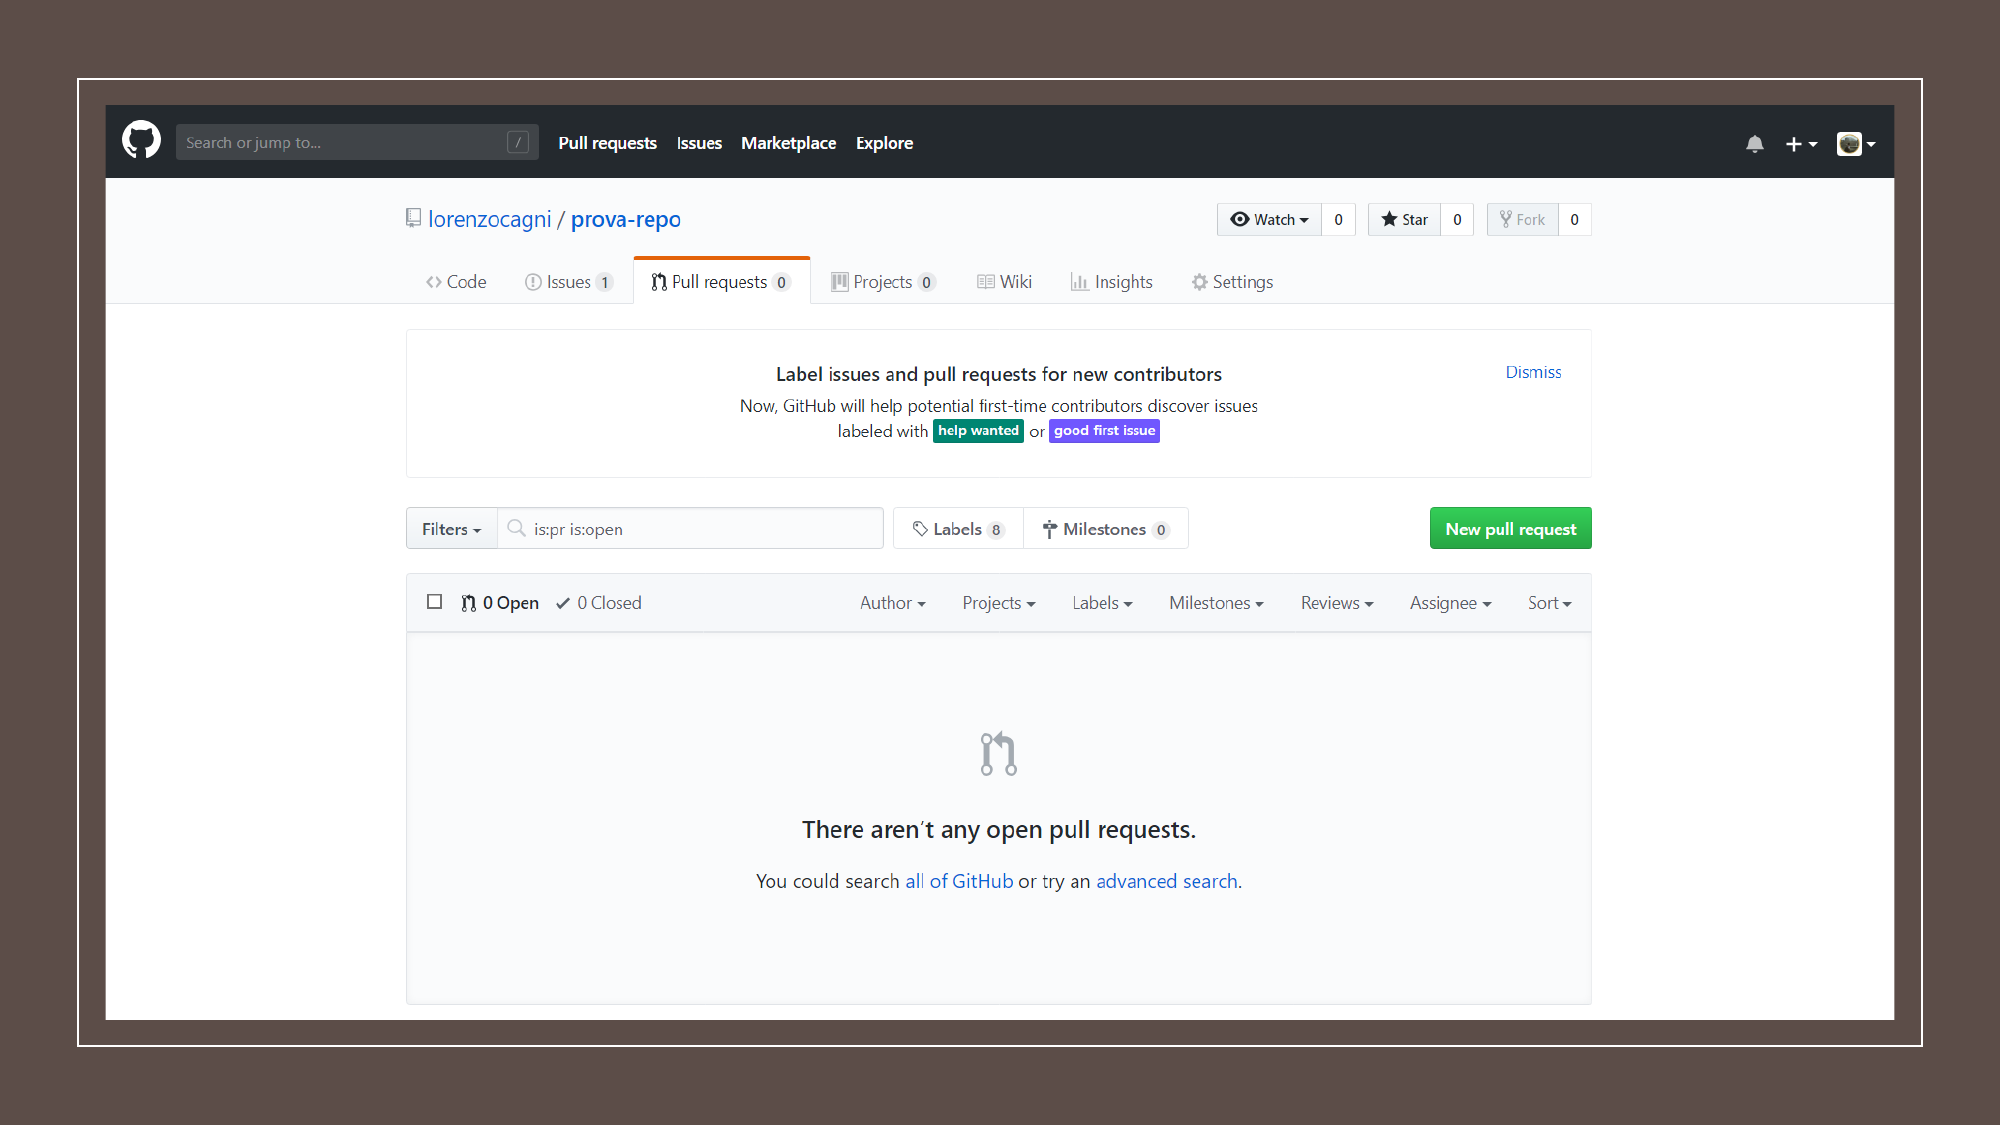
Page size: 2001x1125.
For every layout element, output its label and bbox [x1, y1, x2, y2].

picture [105, 105, 1895, 1020]
text_box [77, 78, 1923, 1047]
text_box [0, 0, 2000, 1125]
